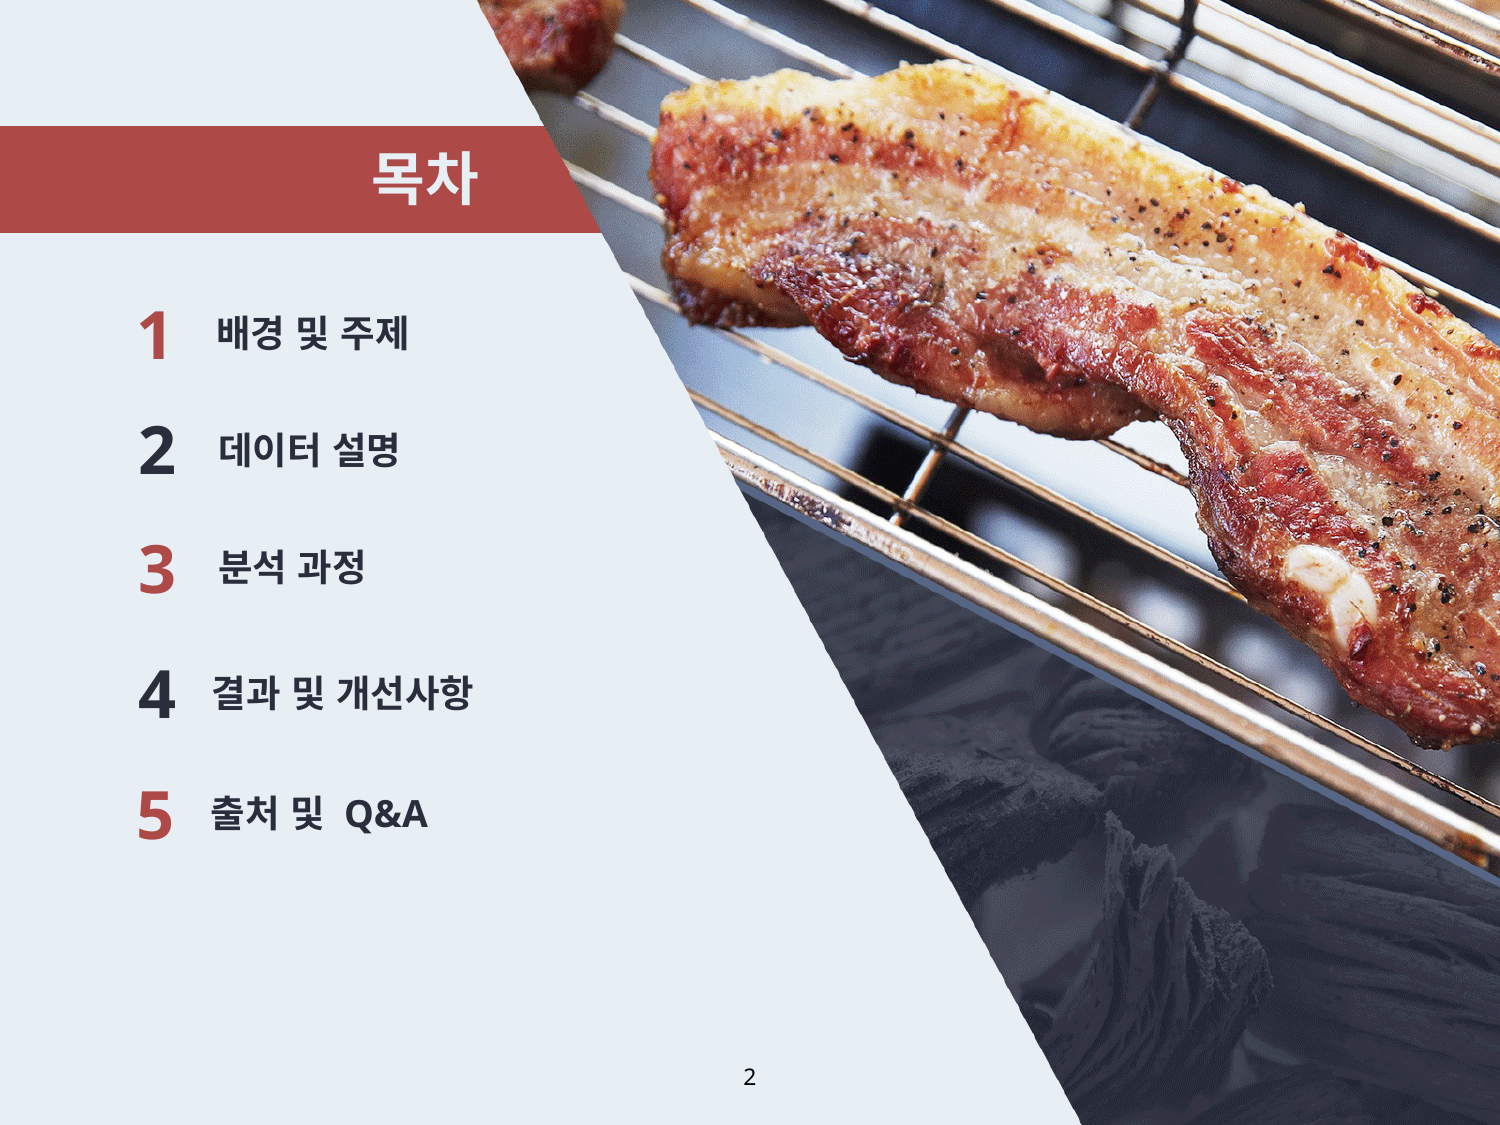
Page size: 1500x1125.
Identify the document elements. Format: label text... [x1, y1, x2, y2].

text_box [123, 518, 568, 616]
text_box 출처 및 Q&A [195, 782, 672, 843]
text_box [121, 284, 627, 382]
slide_number 2 [714, 1054, 786, 1103]
text_box 5 [121, 765, 194, 860]
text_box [123, 644, 682, 741]
picture [0, 0, 1500, 1125]
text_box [123, 399, 545, 497]
text_box 목차 [324, 135, 526, 220]
